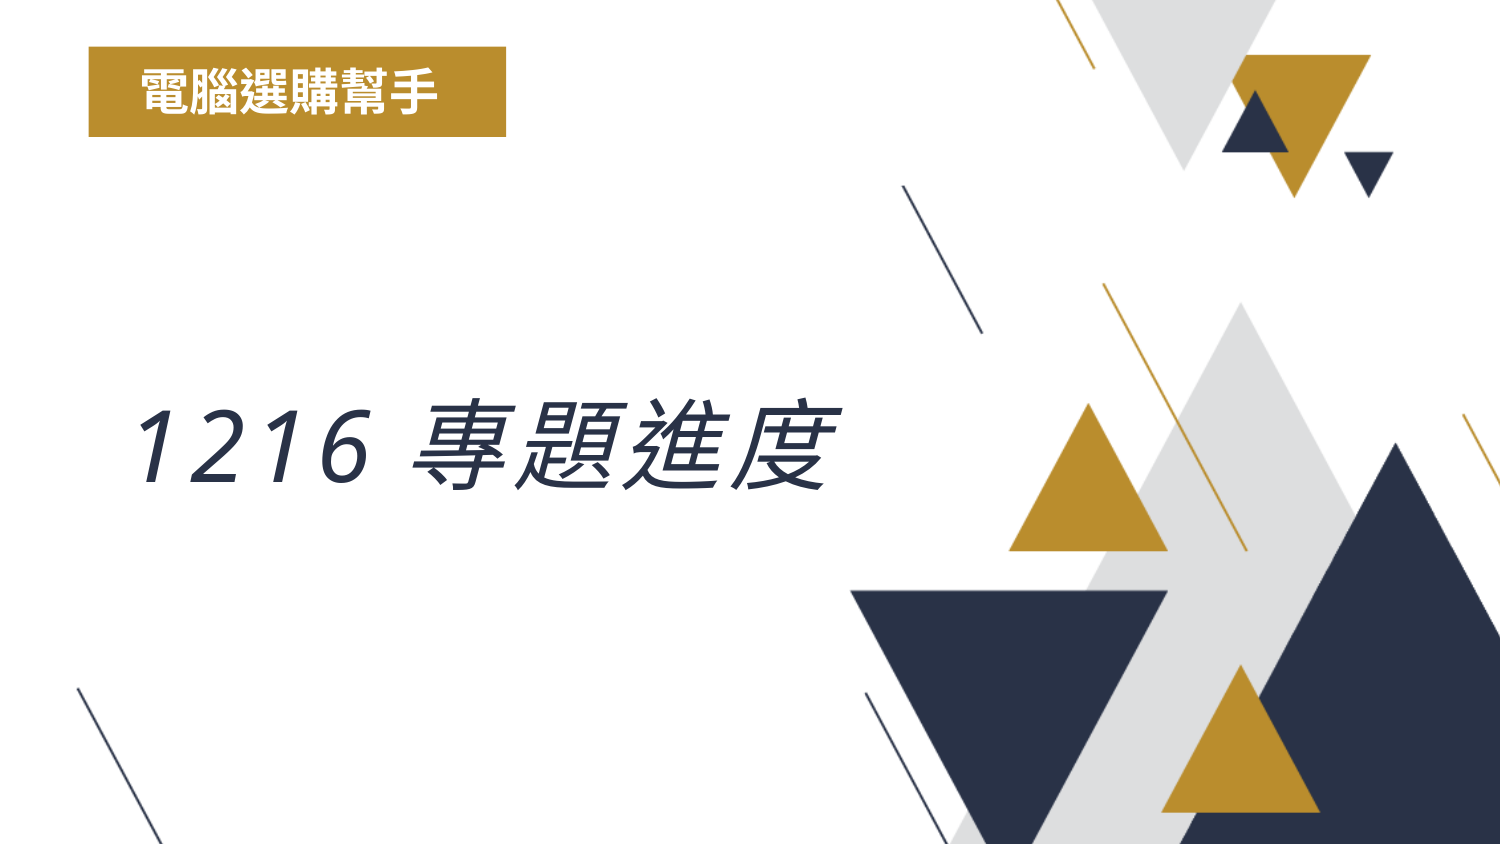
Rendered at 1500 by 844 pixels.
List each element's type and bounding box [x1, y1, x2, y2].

text_box [88, 46, 603, 137]
picture [0, 0, 1500, 844]
